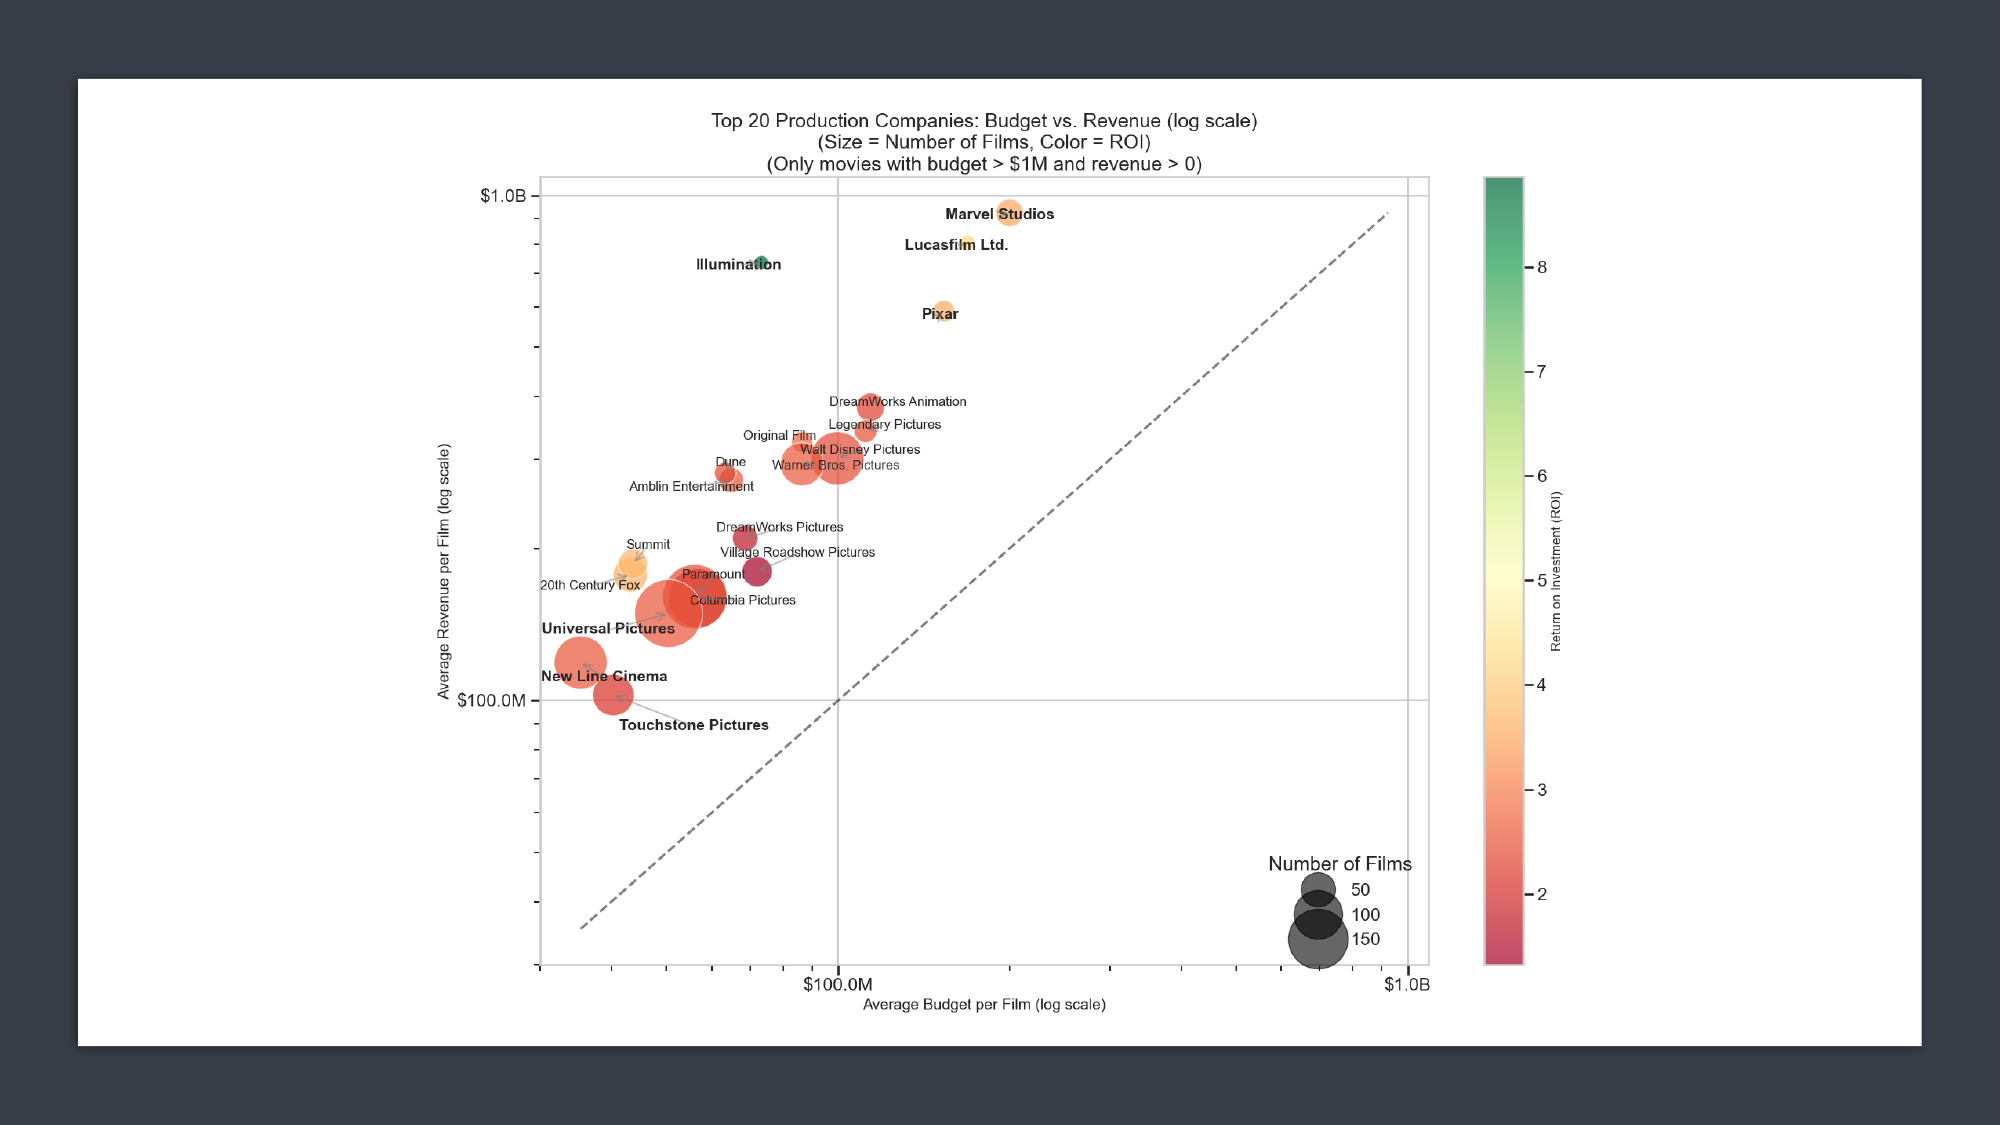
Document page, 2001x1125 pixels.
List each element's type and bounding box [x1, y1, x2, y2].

list [430, 105, 1570, 1020]
text_box [0, 0, 2000, 1125]
text_box [77, 77, 1923, 1048]
